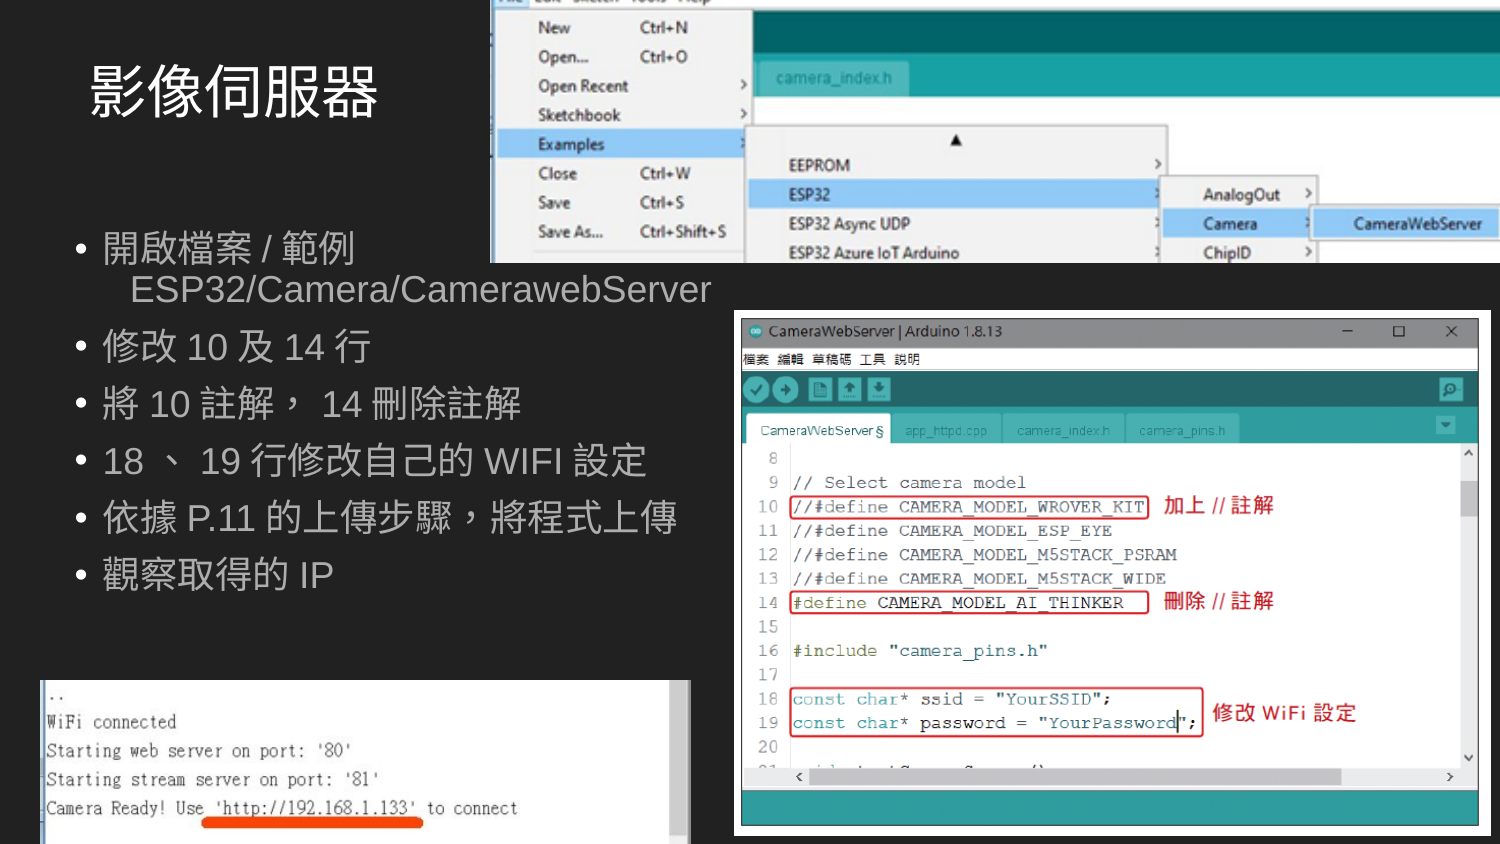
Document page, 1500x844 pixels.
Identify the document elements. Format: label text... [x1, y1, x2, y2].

picture [733, 310, 1491, 837]
list 開啟檔案/範例 ESP32/Camera/CamerawebServer 修改10及14行 將10註解，14刪除註解 18、19行修改自己的WIFI設定 依據P.11的上傳步驟，將程式上傳 觀察取得的IP [62, 224, 746, 760]
title 影像伺服器 [77, 33, 484, 157]
picture [489, 0, 1500, 263]
picture [40, 680, 691, 844]
